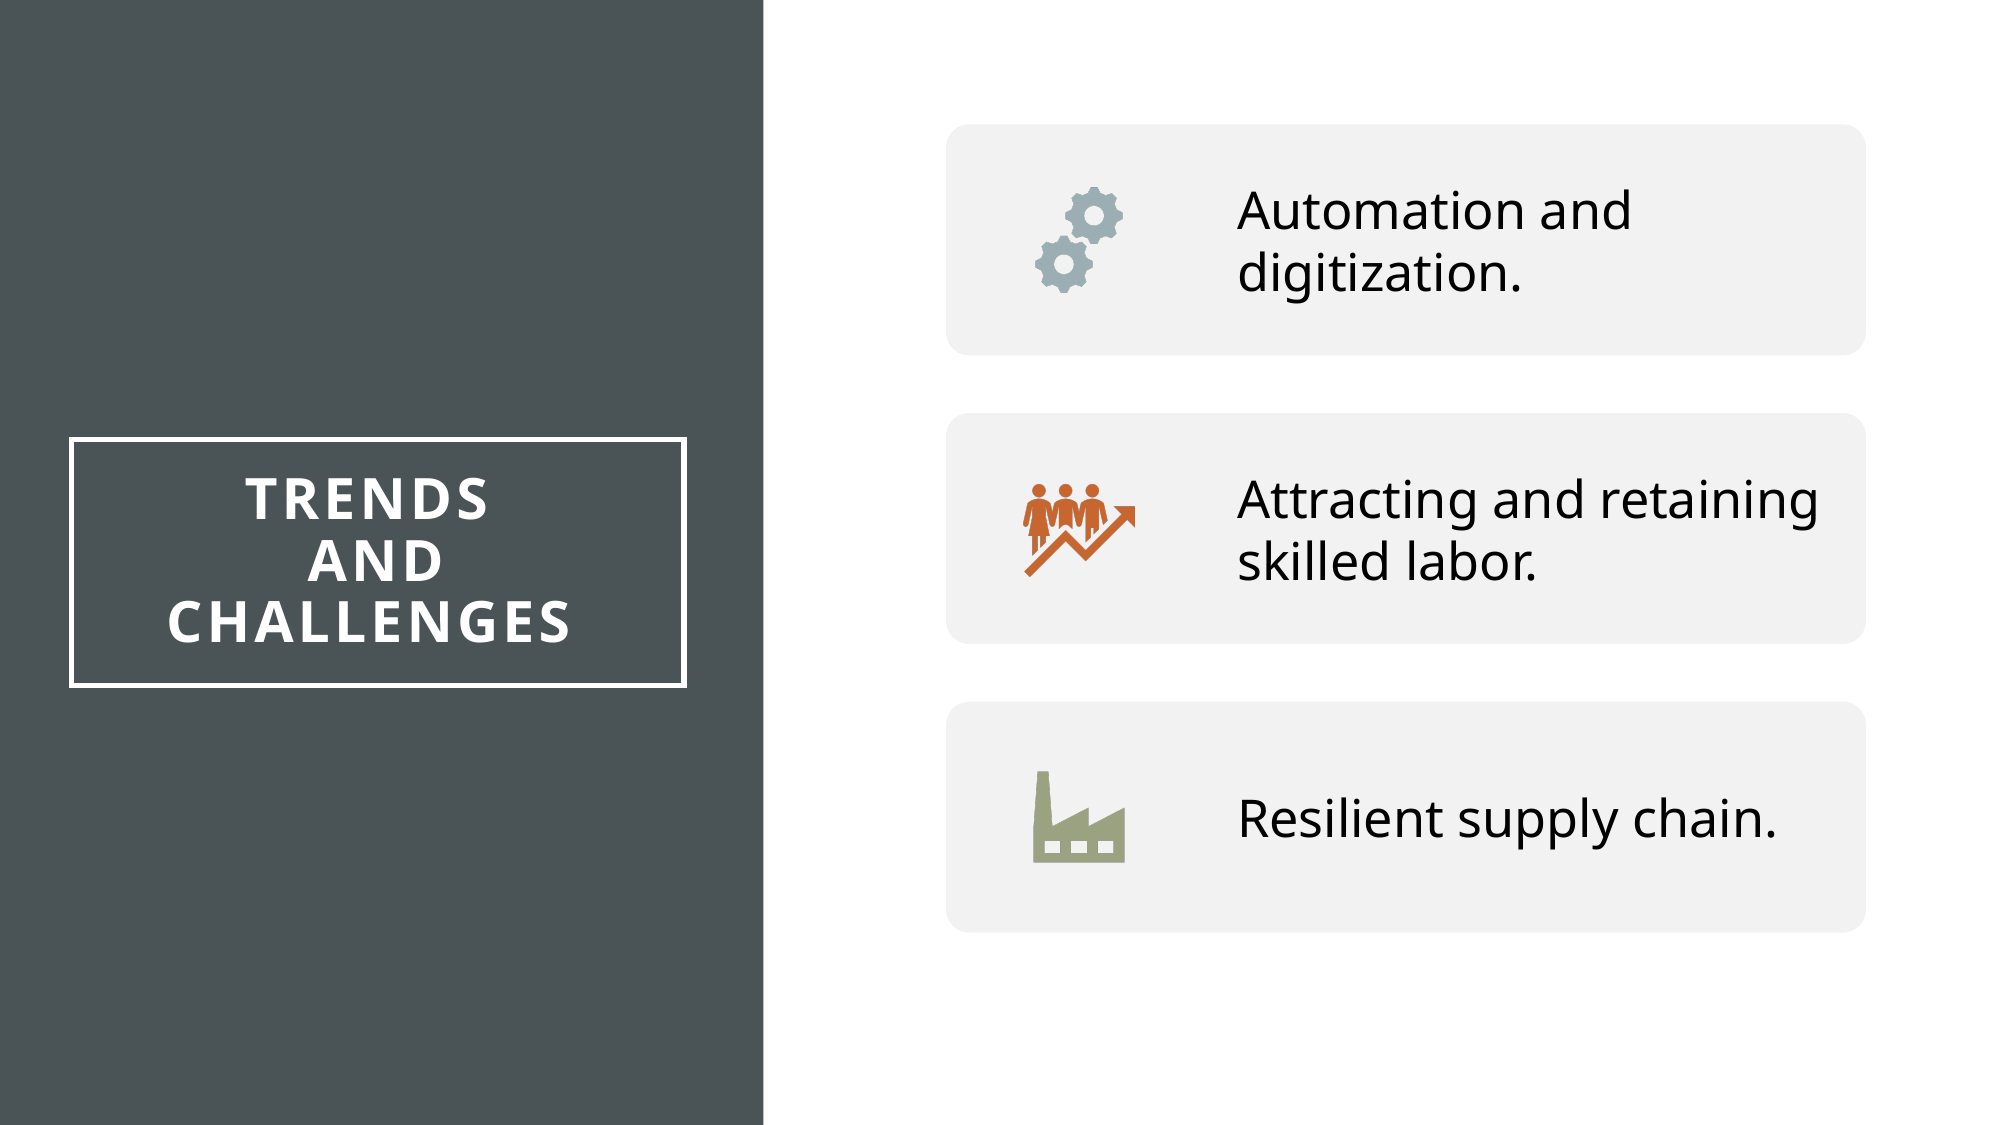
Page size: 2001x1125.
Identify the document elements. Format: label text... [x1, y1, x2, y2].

text_box [764, 0, 2000, 1125]
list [946, 124, 1866, 933]
text_box [0, 0, 764, 1125]
title TRENDS and challenges [69, 437, 687, 688]
